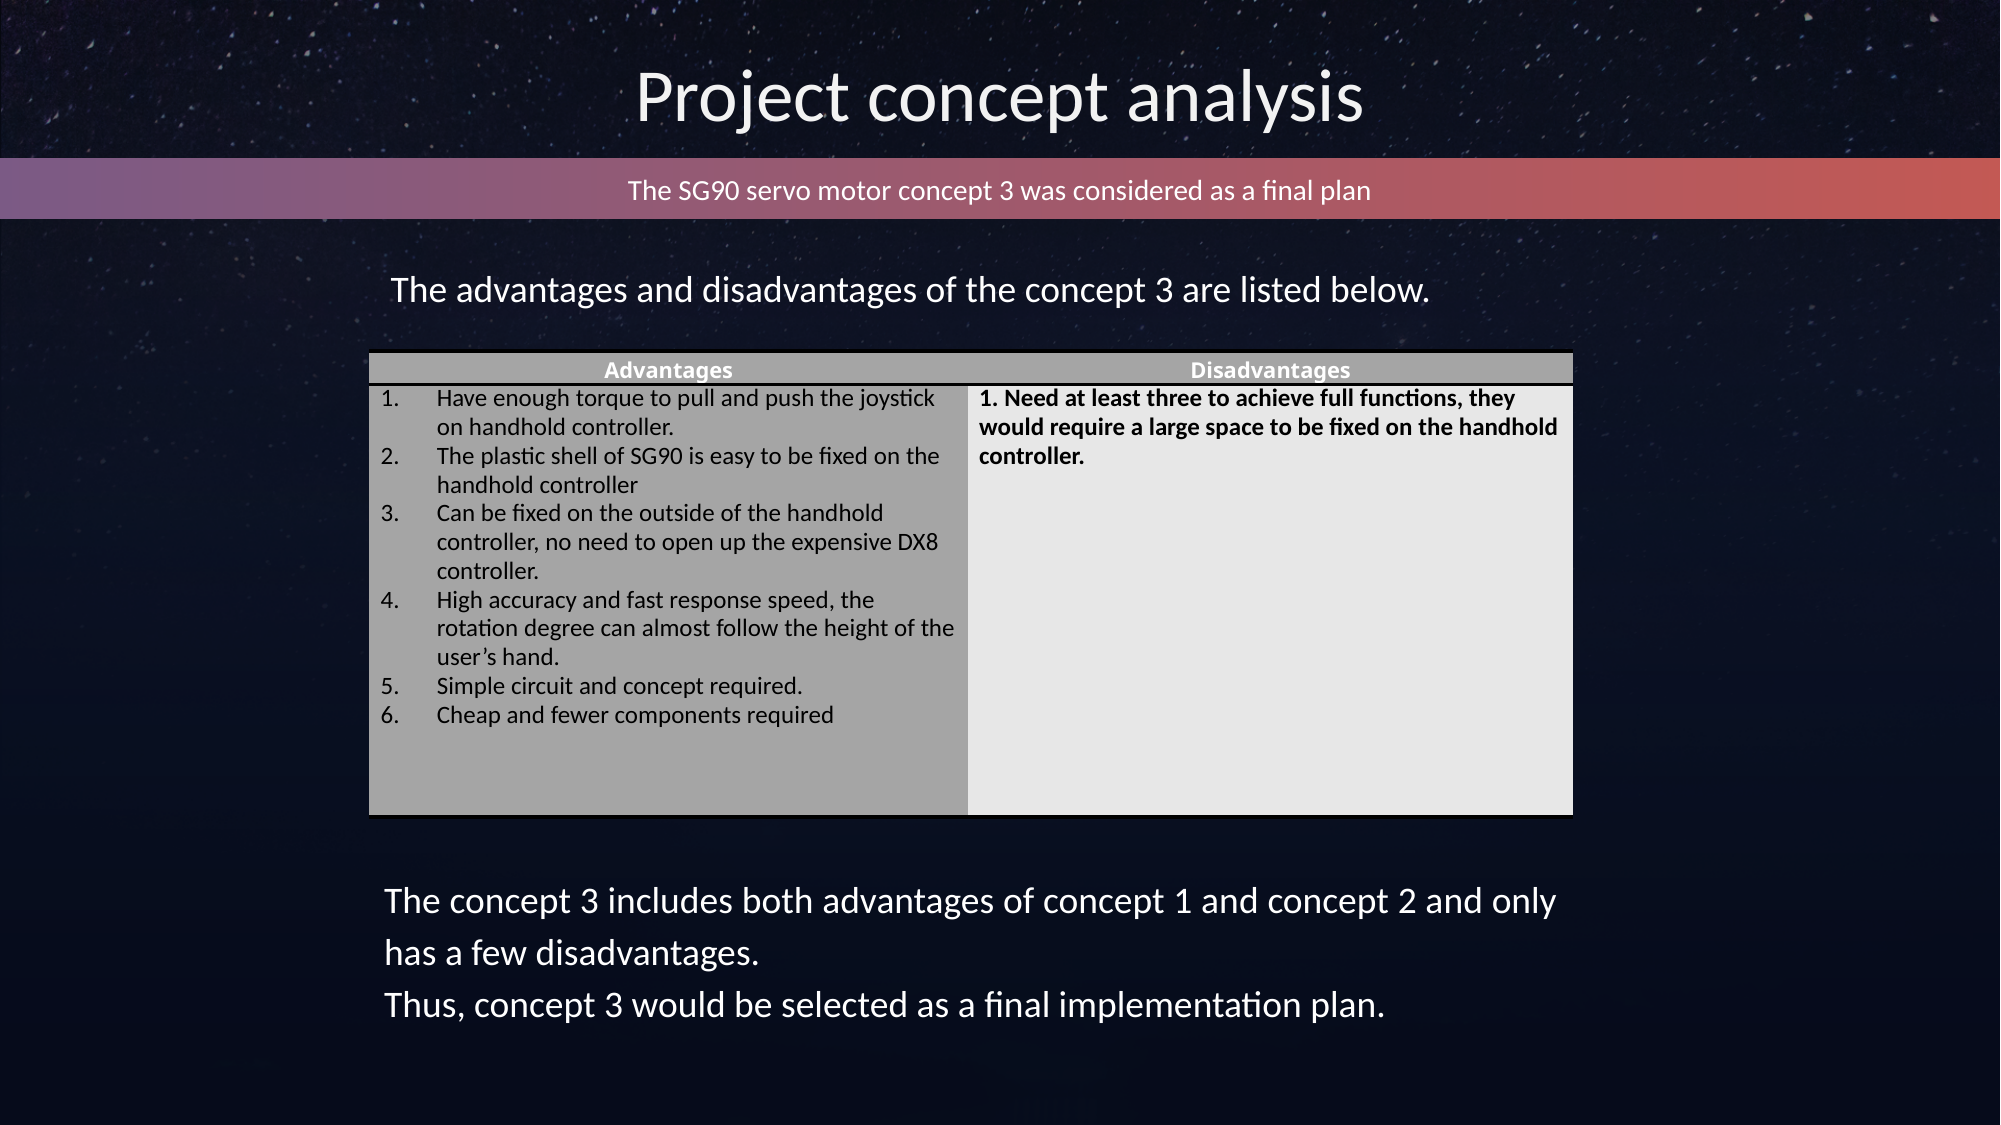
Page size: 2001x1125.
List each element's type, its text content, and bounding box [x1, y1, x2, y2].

picture [0, 219, 2000, 1125]
text_box The SG90 servo motor concept 3 was considered as a final plan [0, 157, 2000, 219]
table_header Advantages [369, 353, 968, 383]
text_box The advantages and disadvantages of the concept 3 are listed below. [273, 257, 1451, 317]
table_header Disadvantages [968, 353, 1573, 383]
text_box Project concept analysis [387, 38, 1613, 144]
text_box The concept 3 includes both advantages of concept 1 and concept 2 and only has a few disadvantages. Thus, concept 3 would be selected as a final implementation plan. [369, 862, 1573, 1033]
picture [0, 0, 2000, 157]
table_cell 1. Need at least three to achieve full functions, they would require a large space to be fixed on the handhold controller. [968, 386, 1573, 815]
table_cell Have enough torque to pull and push the joystick on handhold controller. The plastic shell of SG90 is easy to be fixed on the handhold controller Can be fixed on the outside of the handhold controller, no need to open up the expensive DX8 controller. High accuracy and fast response speed, the rotation degree can almost follow the height of the user’s hand. Simple circuit and concept required. Cheap and fewer components required [369, 386, 968, 815]
